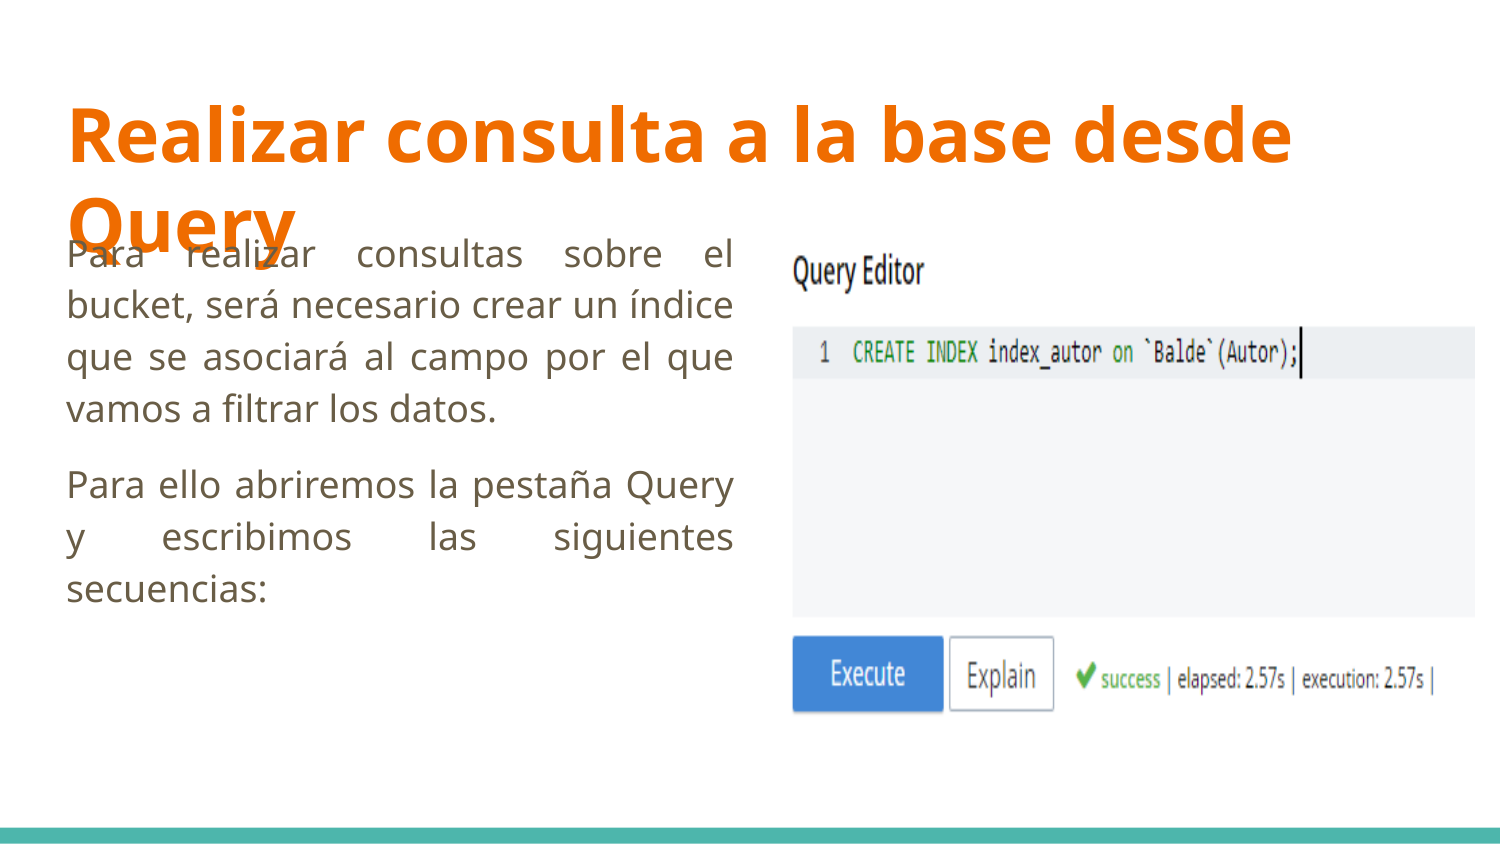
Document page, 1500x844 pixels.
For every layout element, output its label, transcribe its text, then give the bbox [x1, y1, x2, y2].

picture [774, 213, 1476, 750]
list Para realizar consultas sobre el bucket, será necesario crear un índice que se asociará al campo por el que vamos a filtrar los datos. Para ello abriremos la pestaña Query y escribimos las siguientes secuencias: [51, 207, 750, 750]
title Realizar consulta a la base desde Query [51, 72, 1449, 189]
